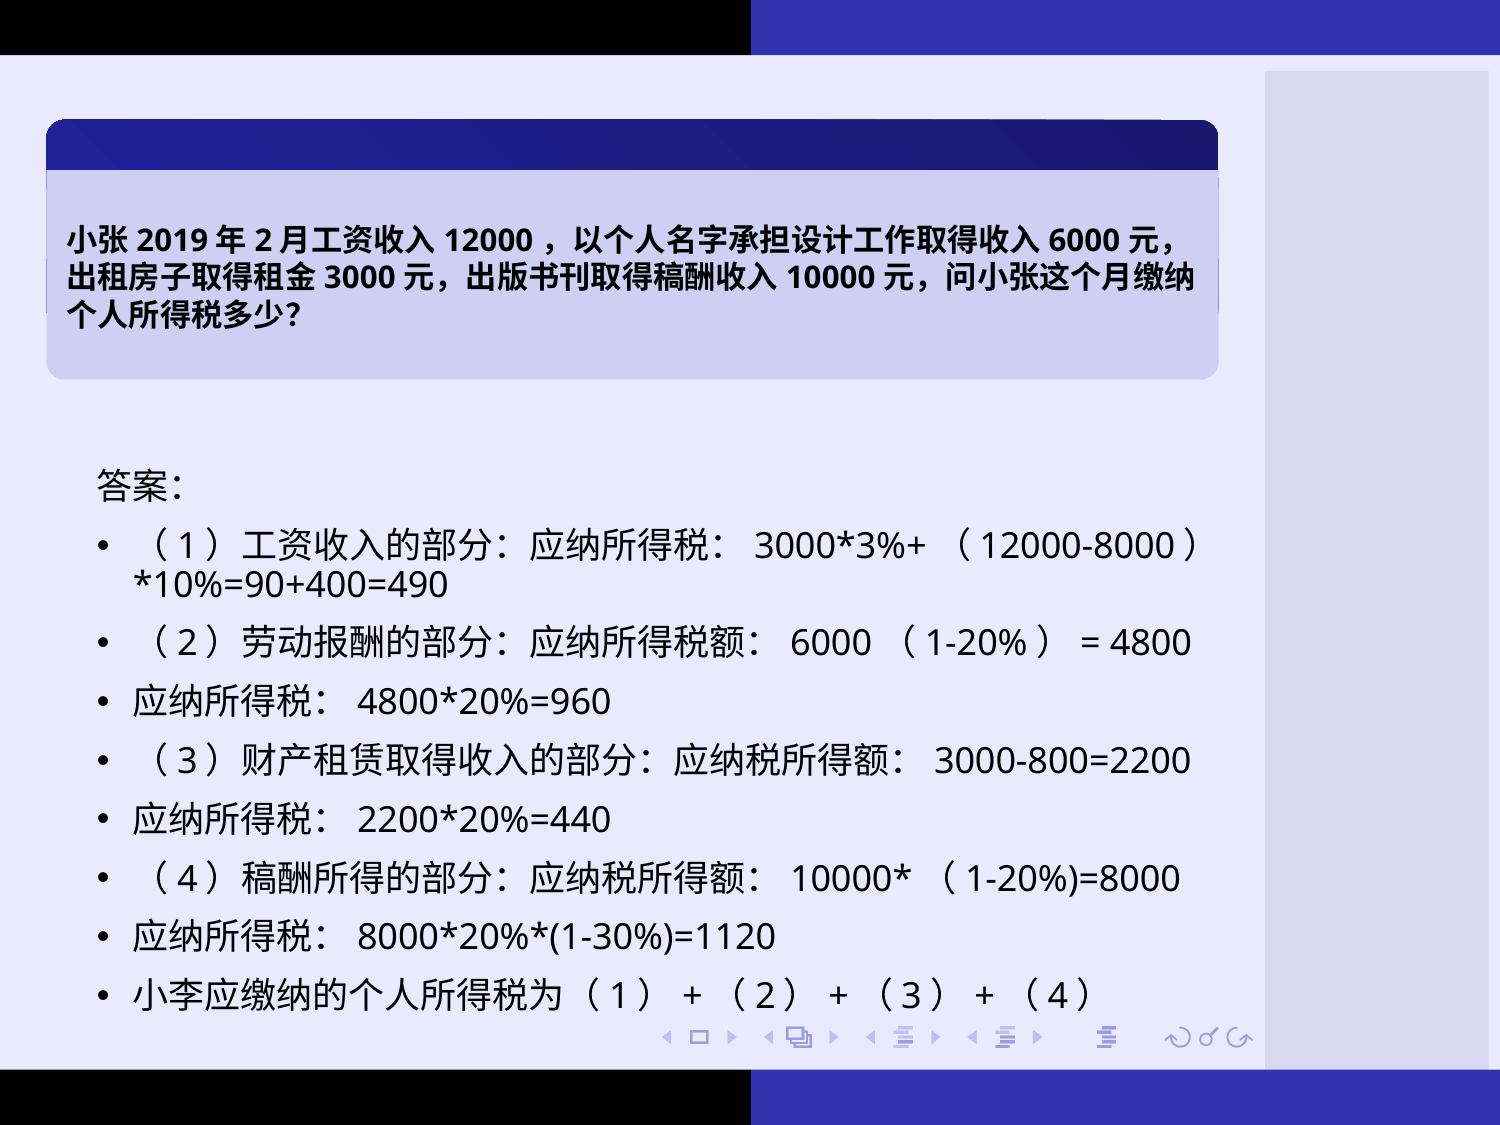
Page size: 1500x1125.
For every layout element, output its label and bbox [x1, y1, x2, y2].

text_box [46, 119, 1219, 380]
text_box [0, 0, 1500, 1125]
